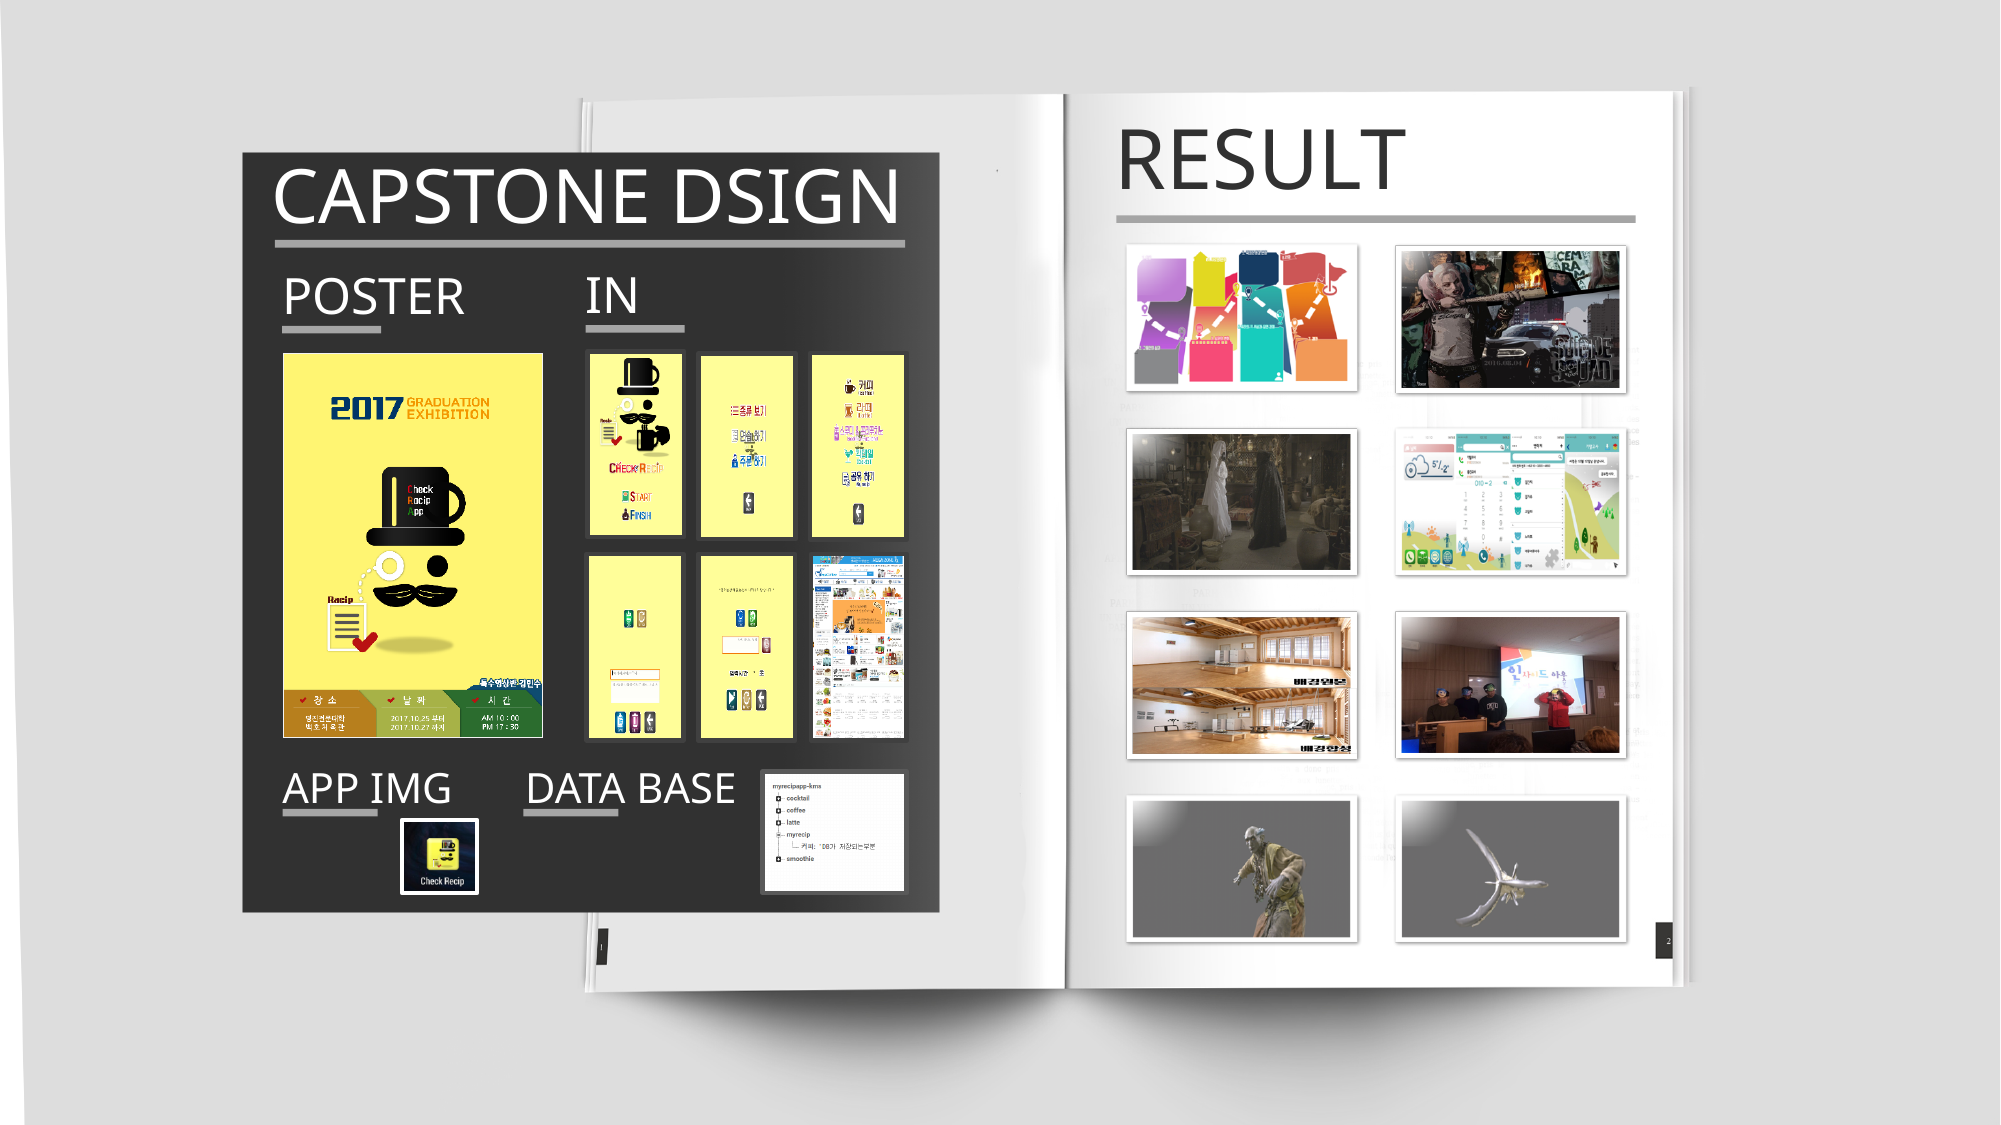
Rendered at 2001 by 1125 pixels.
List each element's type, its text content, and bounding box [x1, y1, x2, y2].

text_box [281, 325, 382, 334]
text_box [274, 239, 906, 249]
text_box IN [571, 256, 869, 331]
text_box [281, 808, 379, 817]
text_box [1115, 214, 1637, 224]
text_box [585, 324, 686, 334]
text_box APP IMG [267, 754, 565, 820]
text_box RESULT [1099, 99, 1655, 214]
text_box POSTER [267, 256, 565, 332]
text_box CAPSTONE DSIGN [256, 141, 942, 247]
text_box DATA BASE [510, 754, 808, 819]
picture [0, 0, 2001, 1125]
text_box [522, 808, 620, 817]
